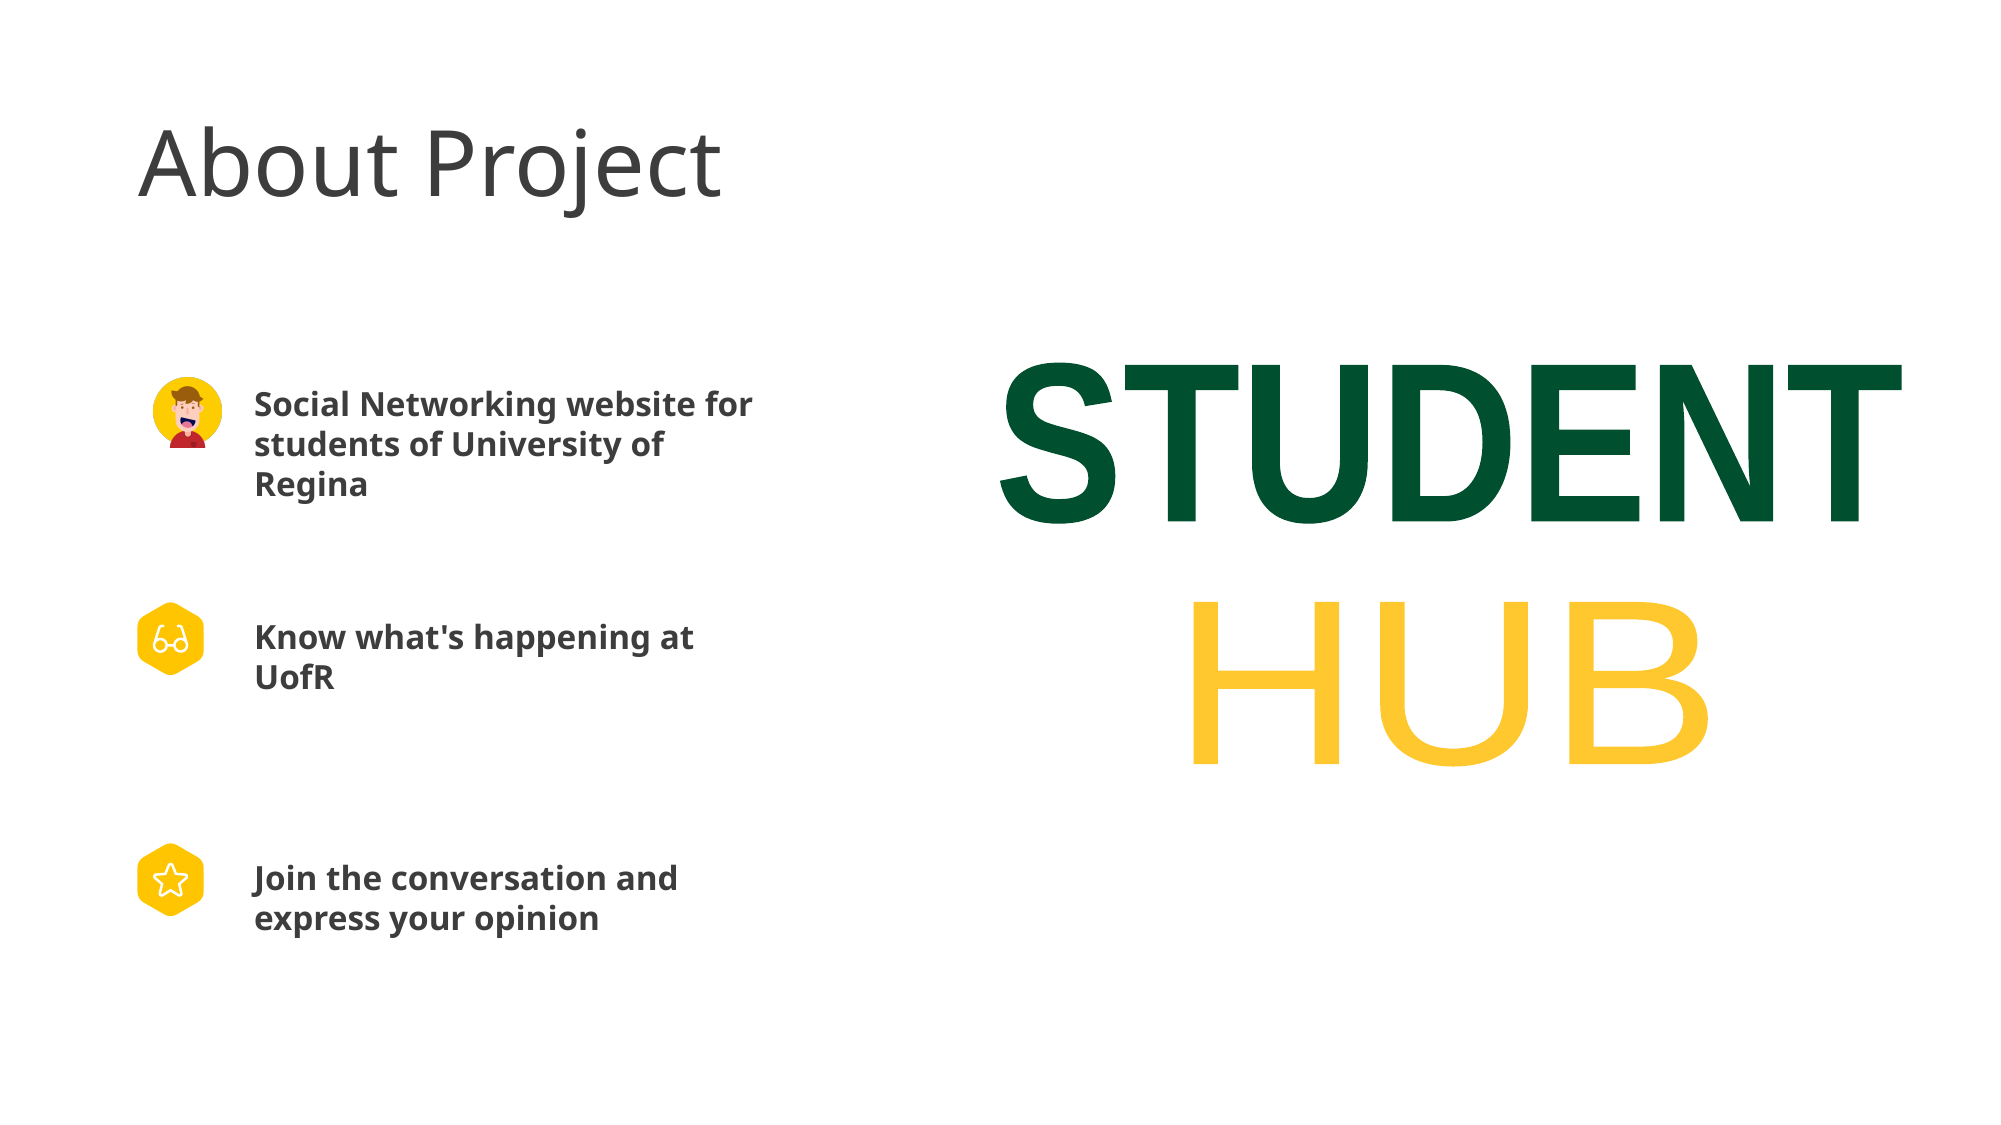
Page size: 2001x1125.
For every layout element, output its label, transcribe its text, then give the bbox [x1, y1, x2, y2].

text_box Social Networking website for students of University of Regina [239, 375, 796, 500]
picture [153, 377, 222, 448]
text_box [137, 601, 796, 676]
text_box About Project [123, 96, 904, 224]
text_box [137, 842, 796, 917]
